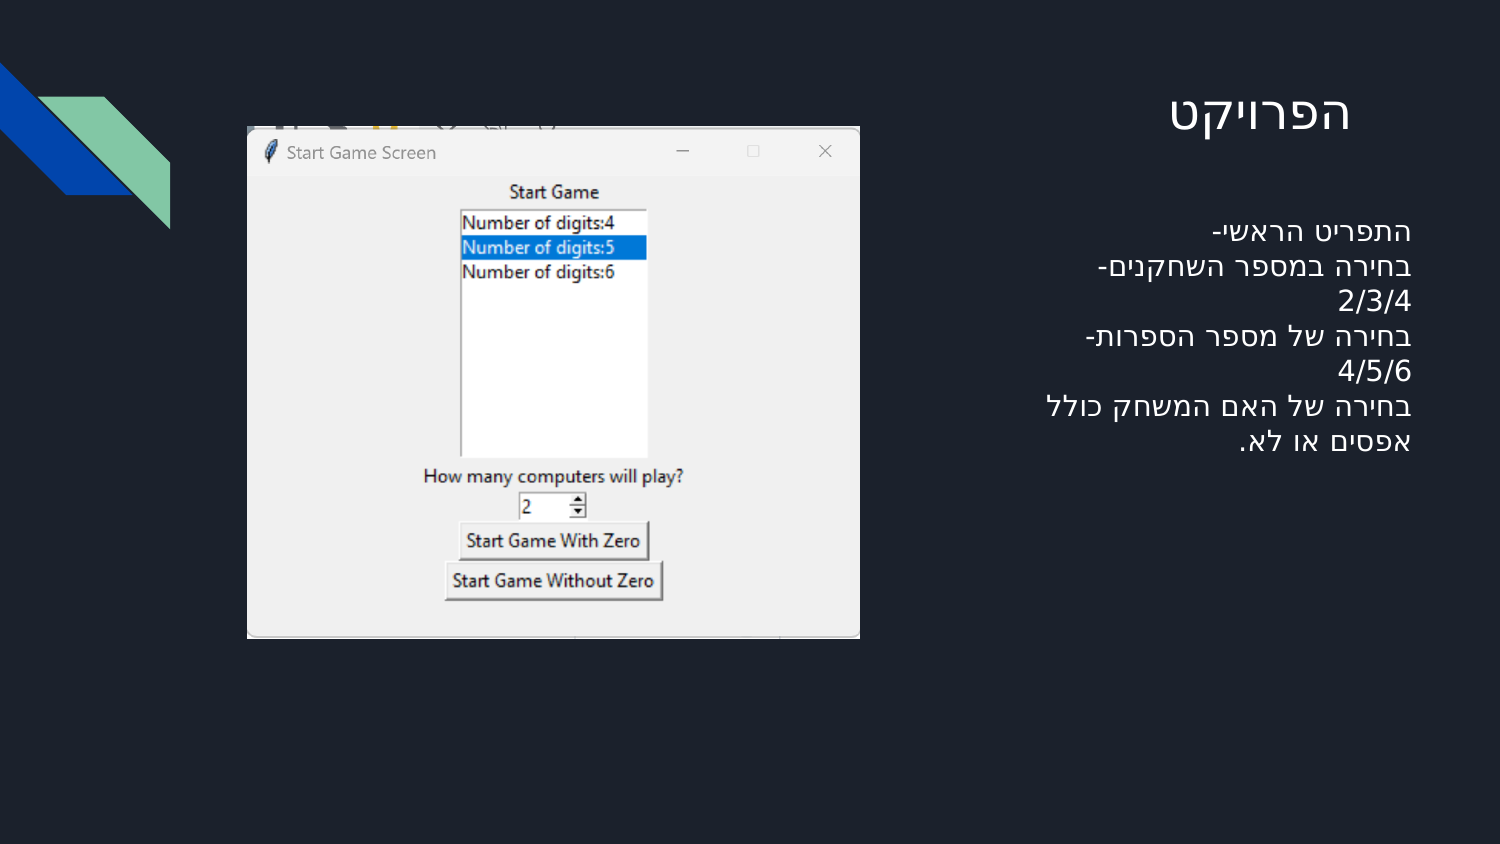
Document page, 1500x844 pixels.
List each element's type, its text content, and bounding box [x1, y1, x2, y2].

title הפרויקט [212, 64, 1368, 215]
text_box התפריט הראשי- בחירה במספר השחקנים- 2/3/4 בחירה של מספר הספרות- 4/5/6 בחירה של האם המשחק כולל אפסים או לא. [1007, 197, 1428, 472]
picture [247, 126, 860, 639]
